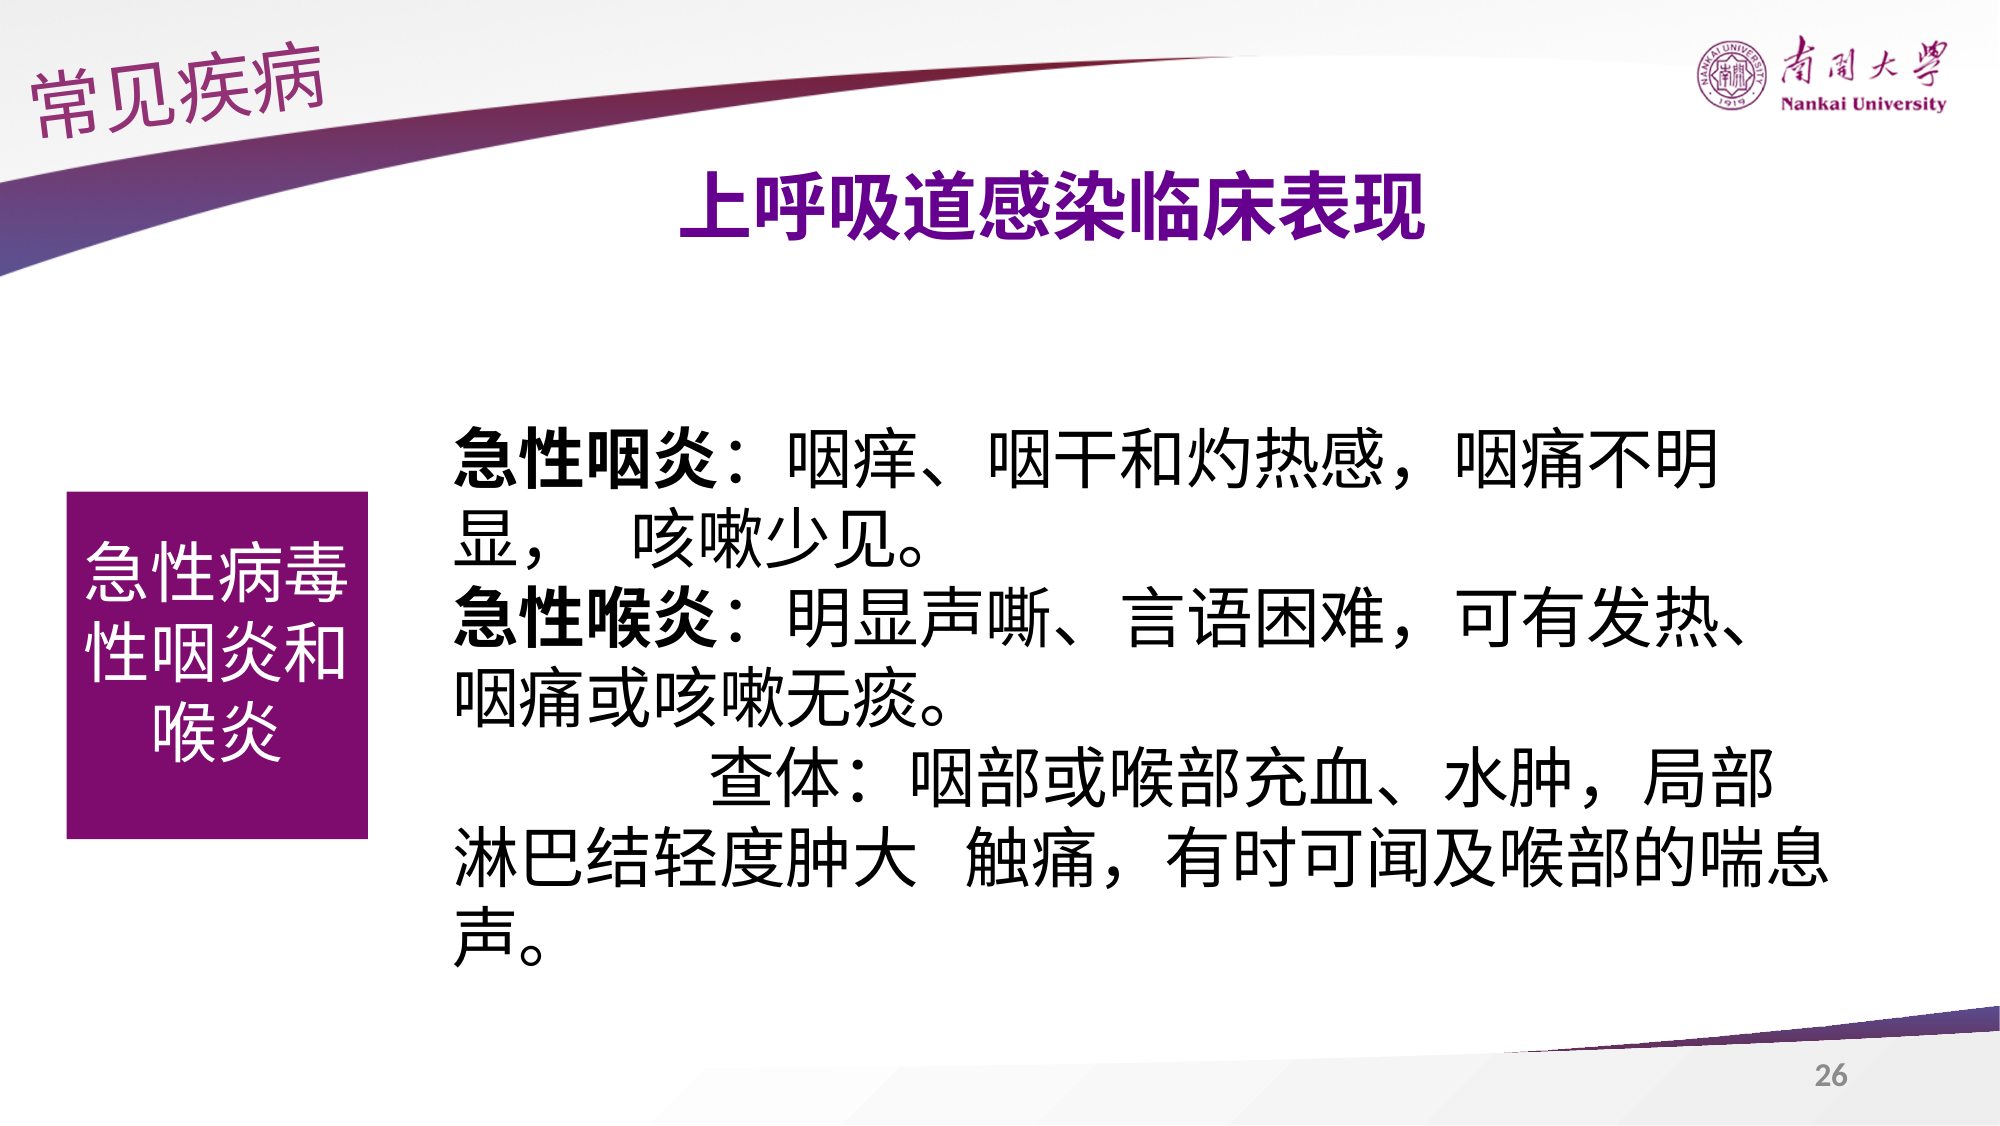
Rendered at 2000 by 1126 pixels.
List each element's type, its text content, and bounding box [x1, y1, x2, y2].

text_box 急性咽炎：咽痒、咽干和灼热感，咽痛不明显， 咳嗽少见。 急性喉炎：明显声嘶、言语困难，可有发热、咽痛或咳嗽无痰。 查体：咽部或喉部充血、水肿，局部淋巴结轻度肿大 触痛，有时可闻及喉部的喘息声。 [437, 409, 1854, 984]
text_box 急性病毒性咽炎和喉炎 [66, 491, 369, 840]
picture [0, 0, 2000, 280]
slide_number 26 [1412, 1043, 1863, 1103]
text_box 上呼吸道感染临床表现 [598, 134, 1508, 258]
text_box 常见疾病 [6, 10, 399, 162]
